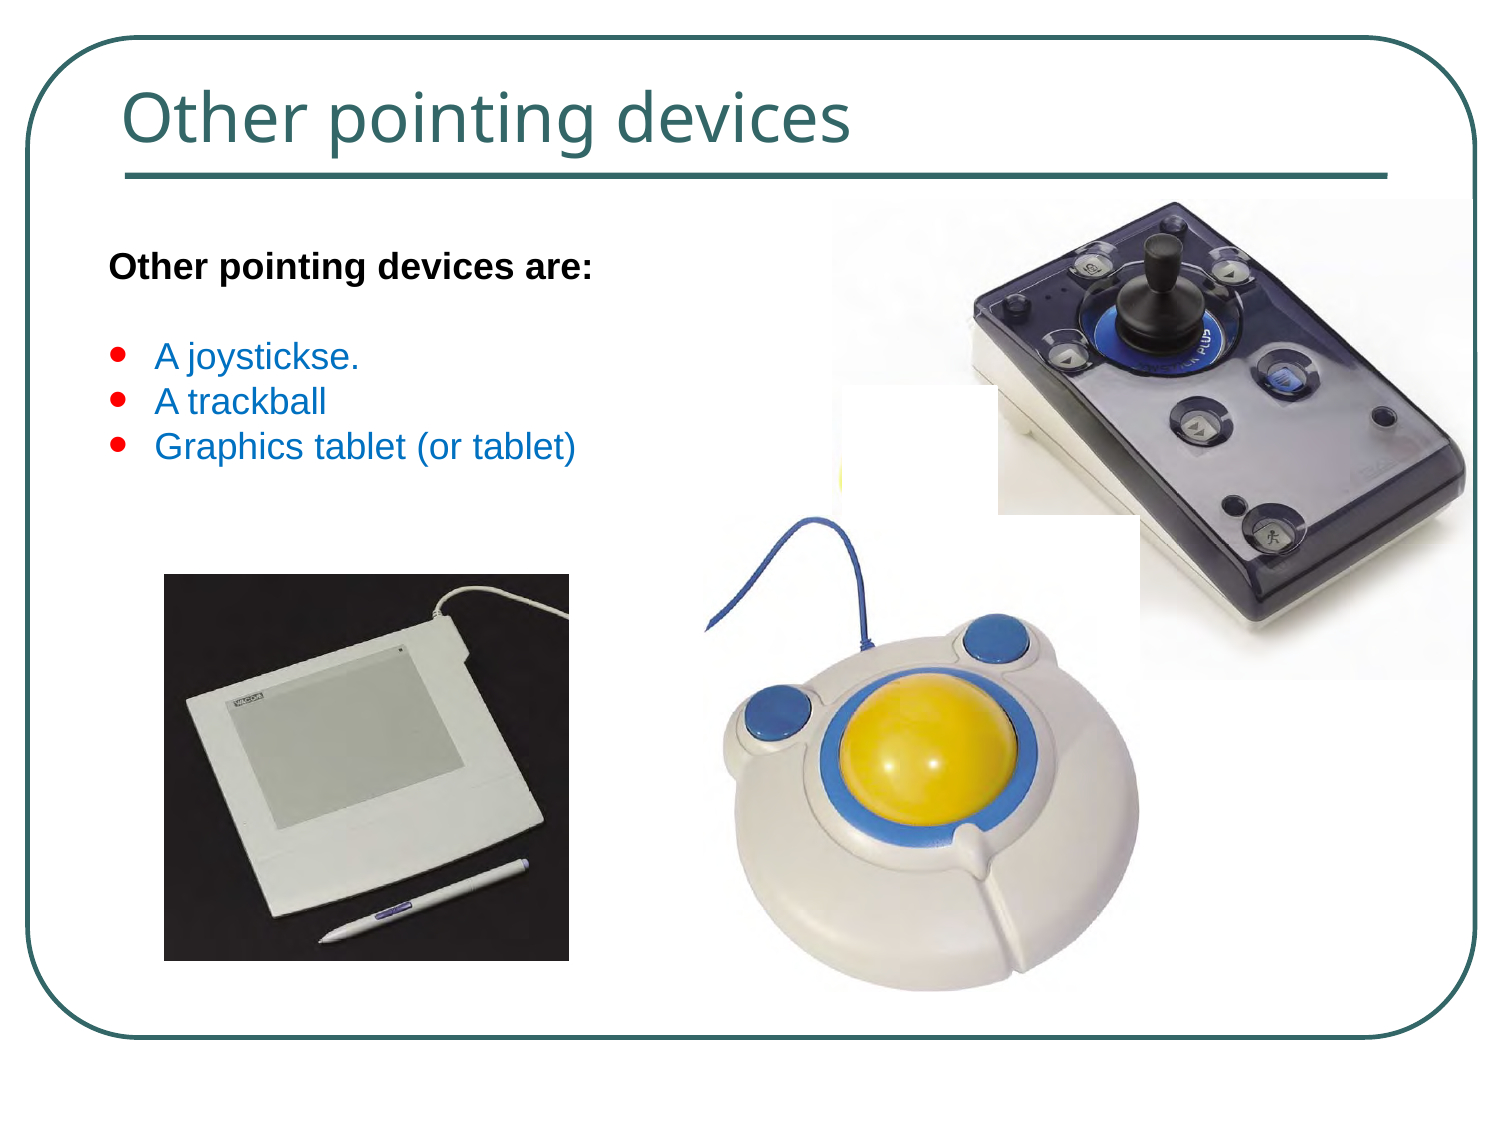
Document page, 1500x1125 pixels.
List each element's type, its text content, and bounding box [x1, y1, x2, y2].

title Other pointing devices [105, 0, 1434, 165]
text_box Other pointing devices are: A joystickse. A trackball Graphics tablet (or tablet) [93, 234, 826, 475]
picture [163, 573, 569, 962]
picture [702, 198, 1473, 992]
